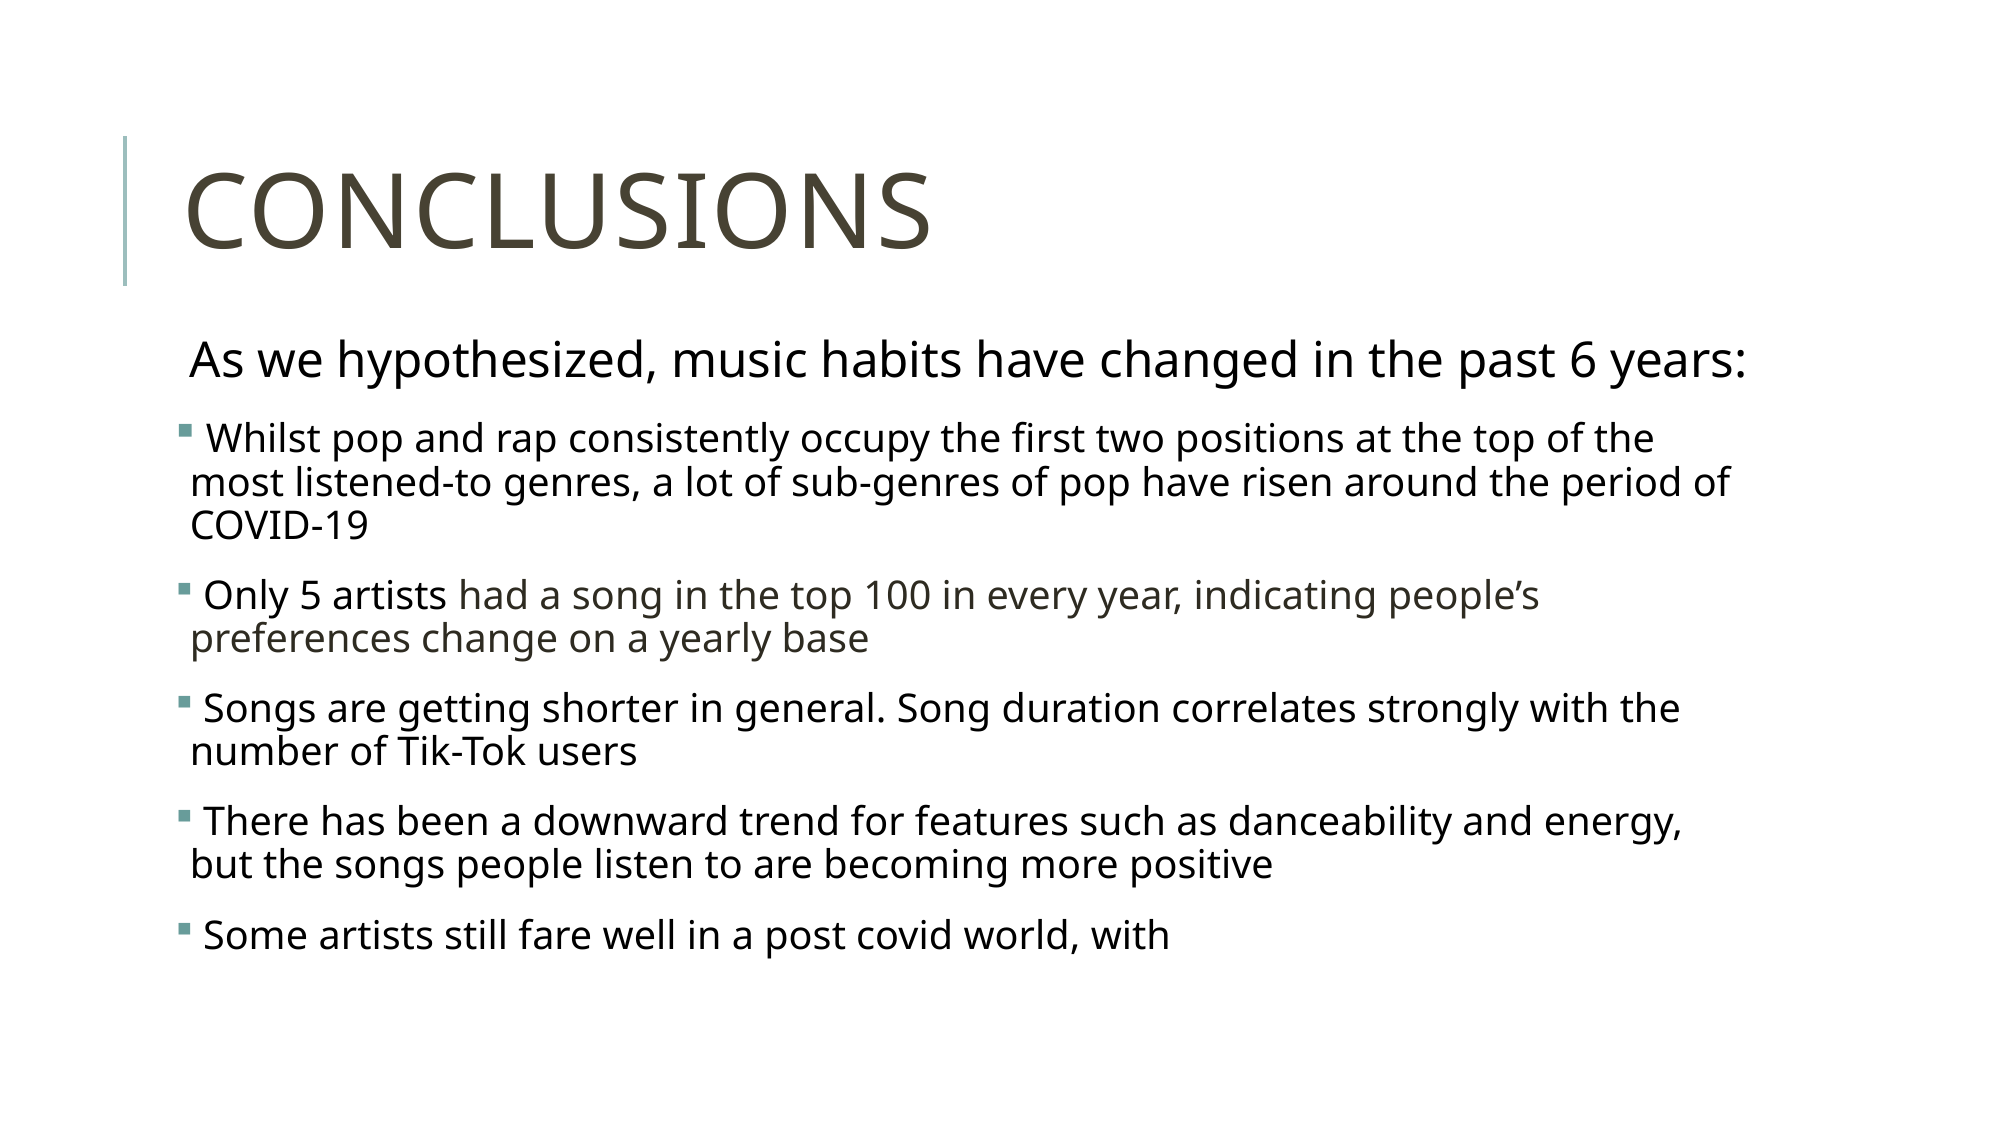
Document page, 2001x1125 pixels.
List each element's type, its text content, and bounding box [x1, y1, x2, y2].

list As we hypothesized, music habits have changed in the past 6 years: Whilst pop and rap consistently occupy the first two positions at the top of the most listened-to genres, a lot of sub-genres of pop have risen around the period of COVID-19 Only 5 artists had a song in the top 100 in every year, indicating people’s preferences change on a yearly base Songs are getting shorter in general. Song duration correlates strongly with the number of Tik-Tok users There has been a downward trend for features such as danceability and energy, but the songs people listen to are becoming more positive Some artists still fare well in a post covid world, with [168, 326, 1763, 987]
title Conclusions [168, 96, 1763, 326]
